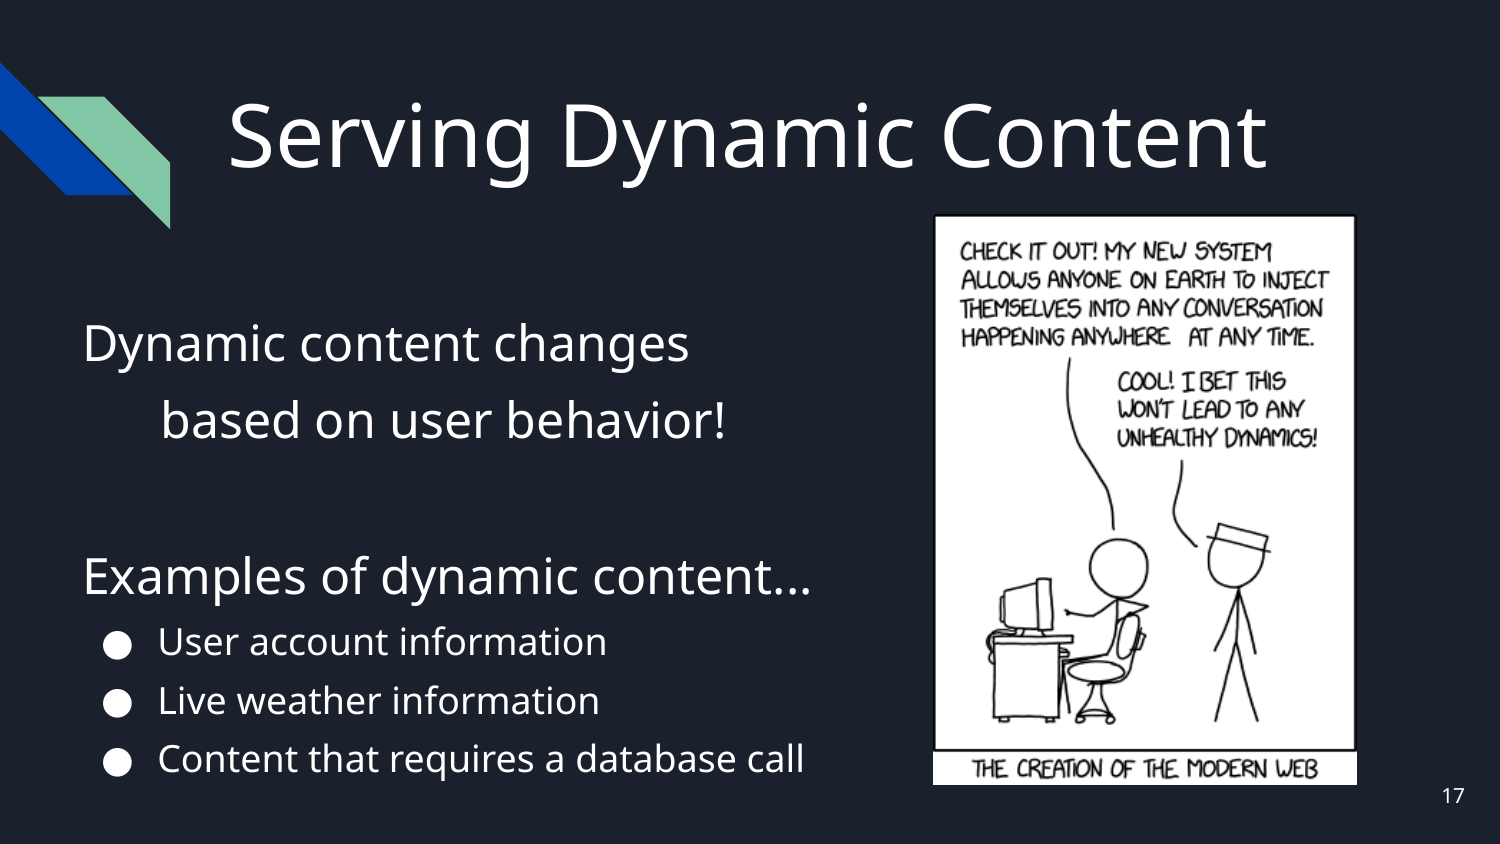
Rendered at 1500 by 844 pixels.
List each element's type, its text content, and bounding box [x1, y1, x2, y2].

title Serving Dynamic Content [212, 64, 1433, 215]
list Dynamic content changes based on user behavior! Examples of dynamic content... User account information Live weather information Content that requires a database call [67, 277, 927, 756]
slide_number ‹#› [1389, 764, 1480, 830]
picture [933, 214, 1357, 786]
